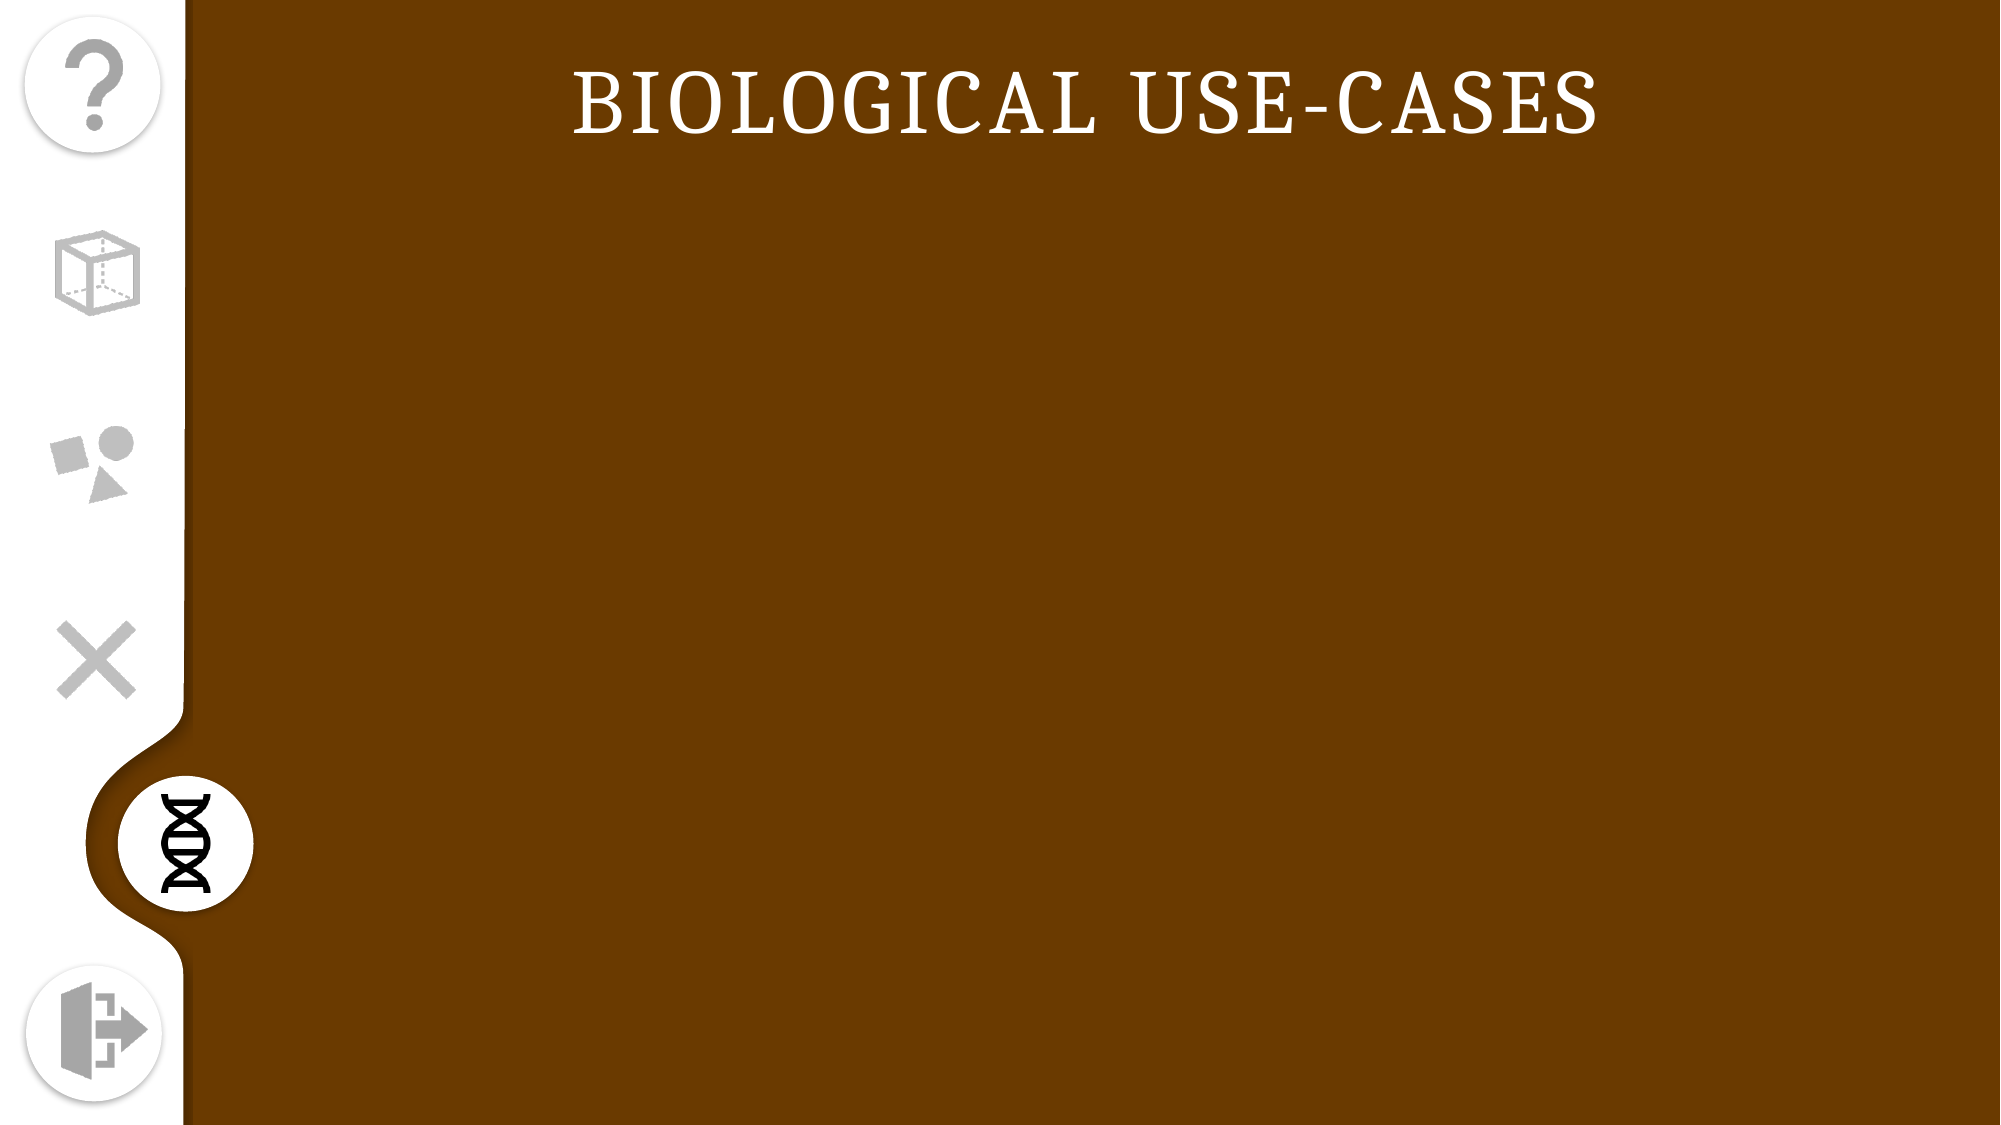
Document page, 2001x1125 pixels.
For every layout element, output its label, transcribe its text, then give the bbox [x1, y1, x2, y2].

text_box Biological use-cases [185, 3, 1986, 191]
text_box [117, 775, 254, 912]
picture [42, 605, 150, 713]
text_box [25, 965, 163, 1102]
text_box [0, 0, 187, 1125]
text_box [24, 16, 161, 153]
picture [43, 219, 151, 327]
picture [38, 410, 145, 518]
